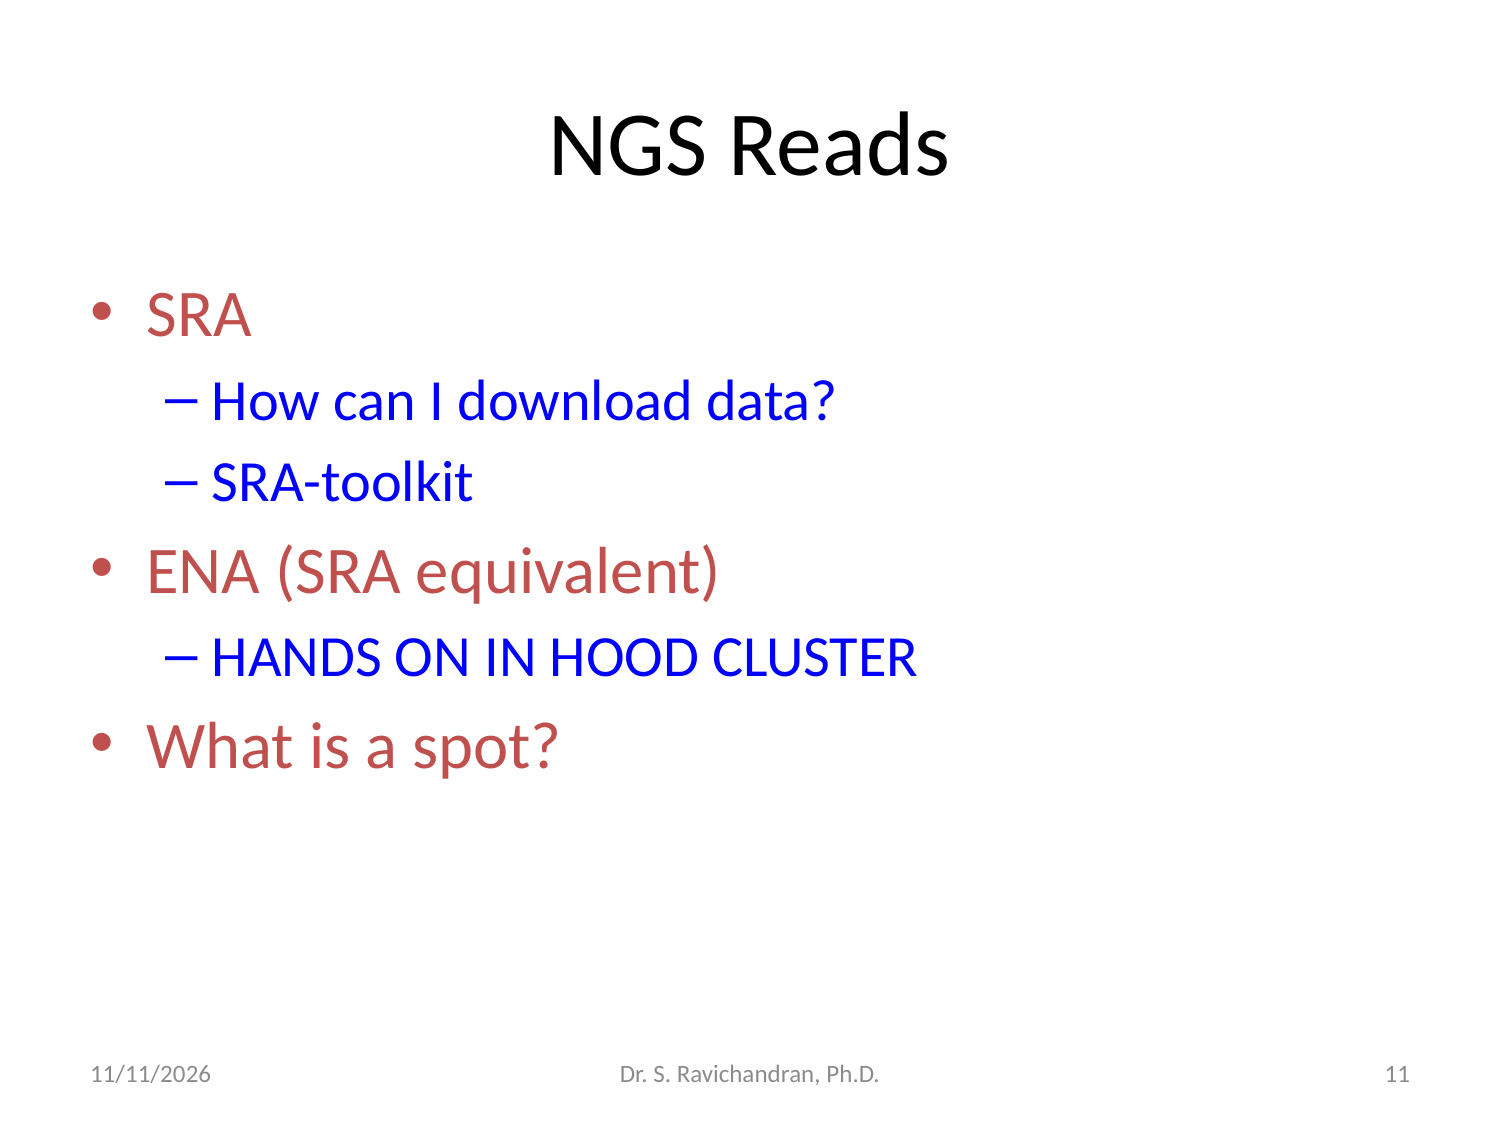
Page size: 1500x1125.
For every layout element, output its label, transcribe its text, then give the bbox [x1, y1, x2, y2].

list SRA How can I download data? SRA-toolkit ENA (SRA equivalent) HANDS ON IN HOOD CLUSTER What is a spot? [74, 262, 1426, 1006]
slide_number 11 [1074, 1042, 1425, 1103]
title NGS Reads [74, 44, 1426, 233]
footer Dr. S. Ravichandran, Ph.D. [512, 1042, 988, 1103]
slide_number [75, 1042, 425, 1103]
